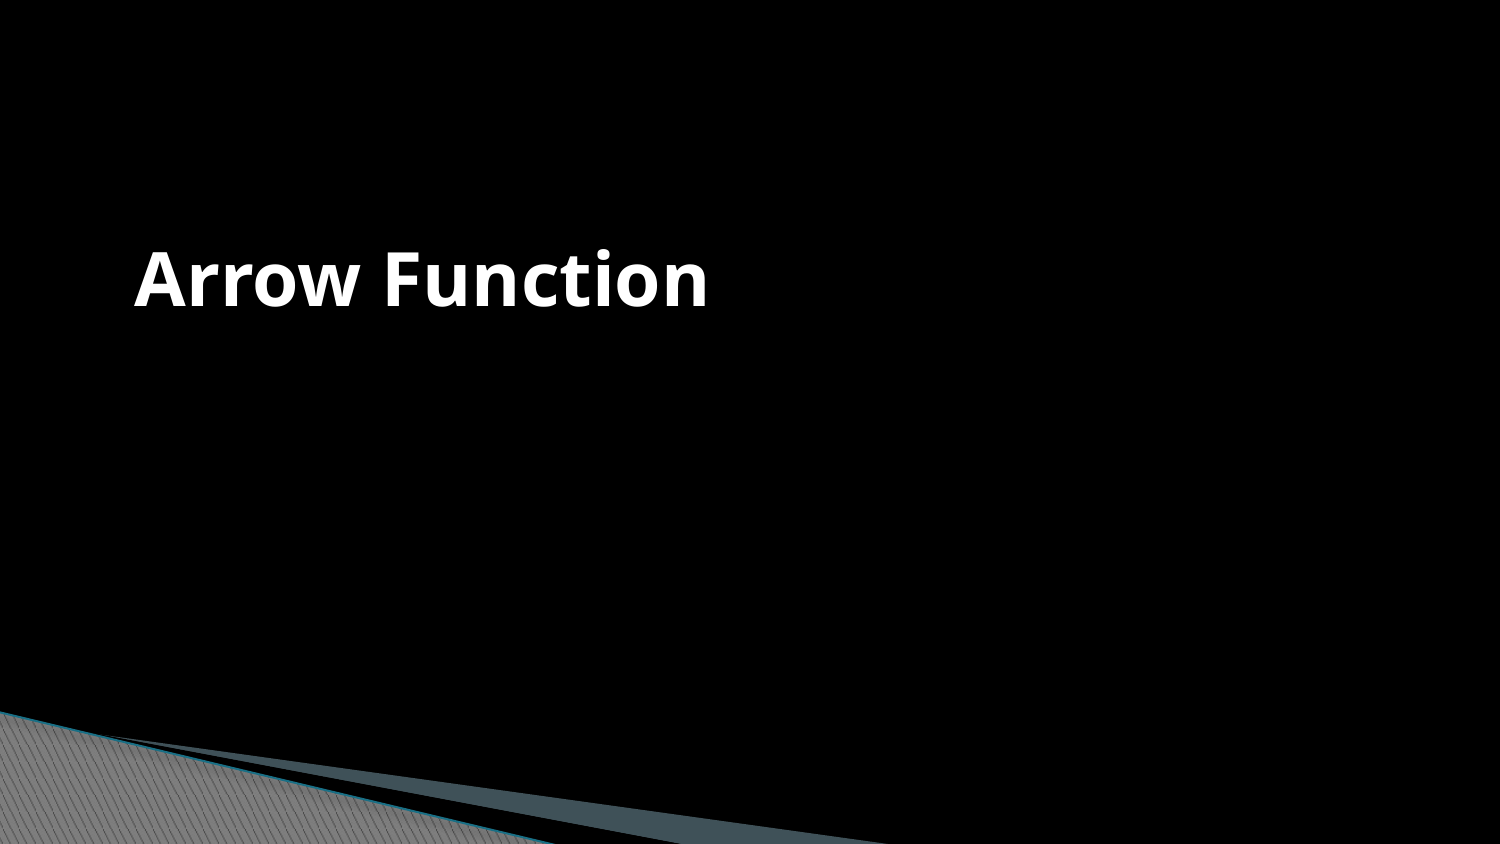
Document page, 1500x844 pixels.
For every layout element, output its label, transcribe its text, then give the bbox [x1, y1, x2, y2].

title Arrow Function [119, 216, 1381, 466]
picture [0, 714, 542, 844]
